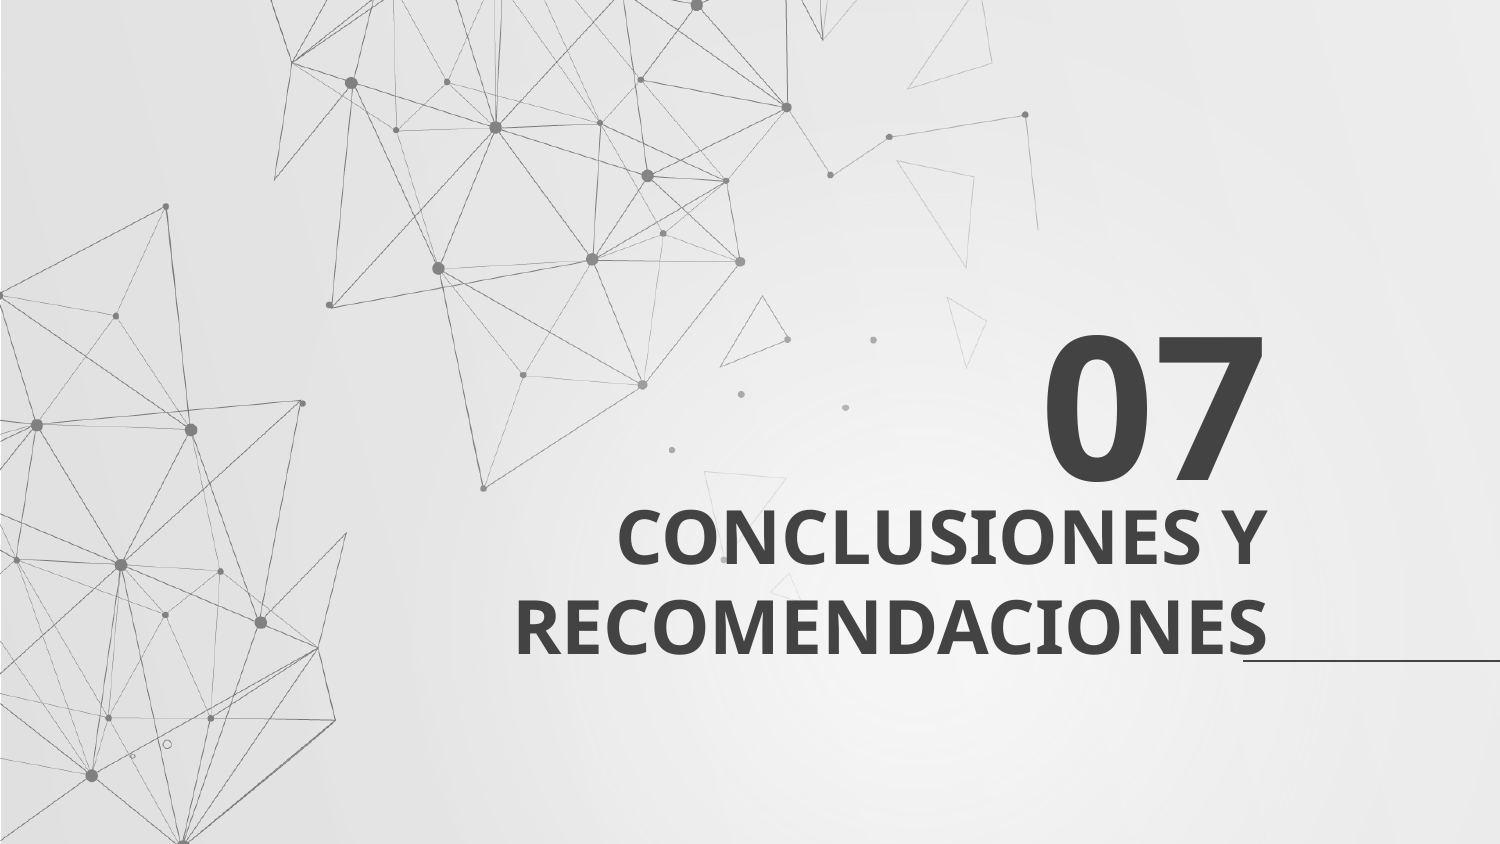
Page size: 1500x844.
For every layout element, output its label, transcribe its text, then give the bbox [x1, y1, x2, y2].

picture [0, 0, 1500, 844]
title 07 [795, 338, 1284, 463]
title CONCLUSIONES Y RECOMENDACIONES [57, 421, 1284, 738]
